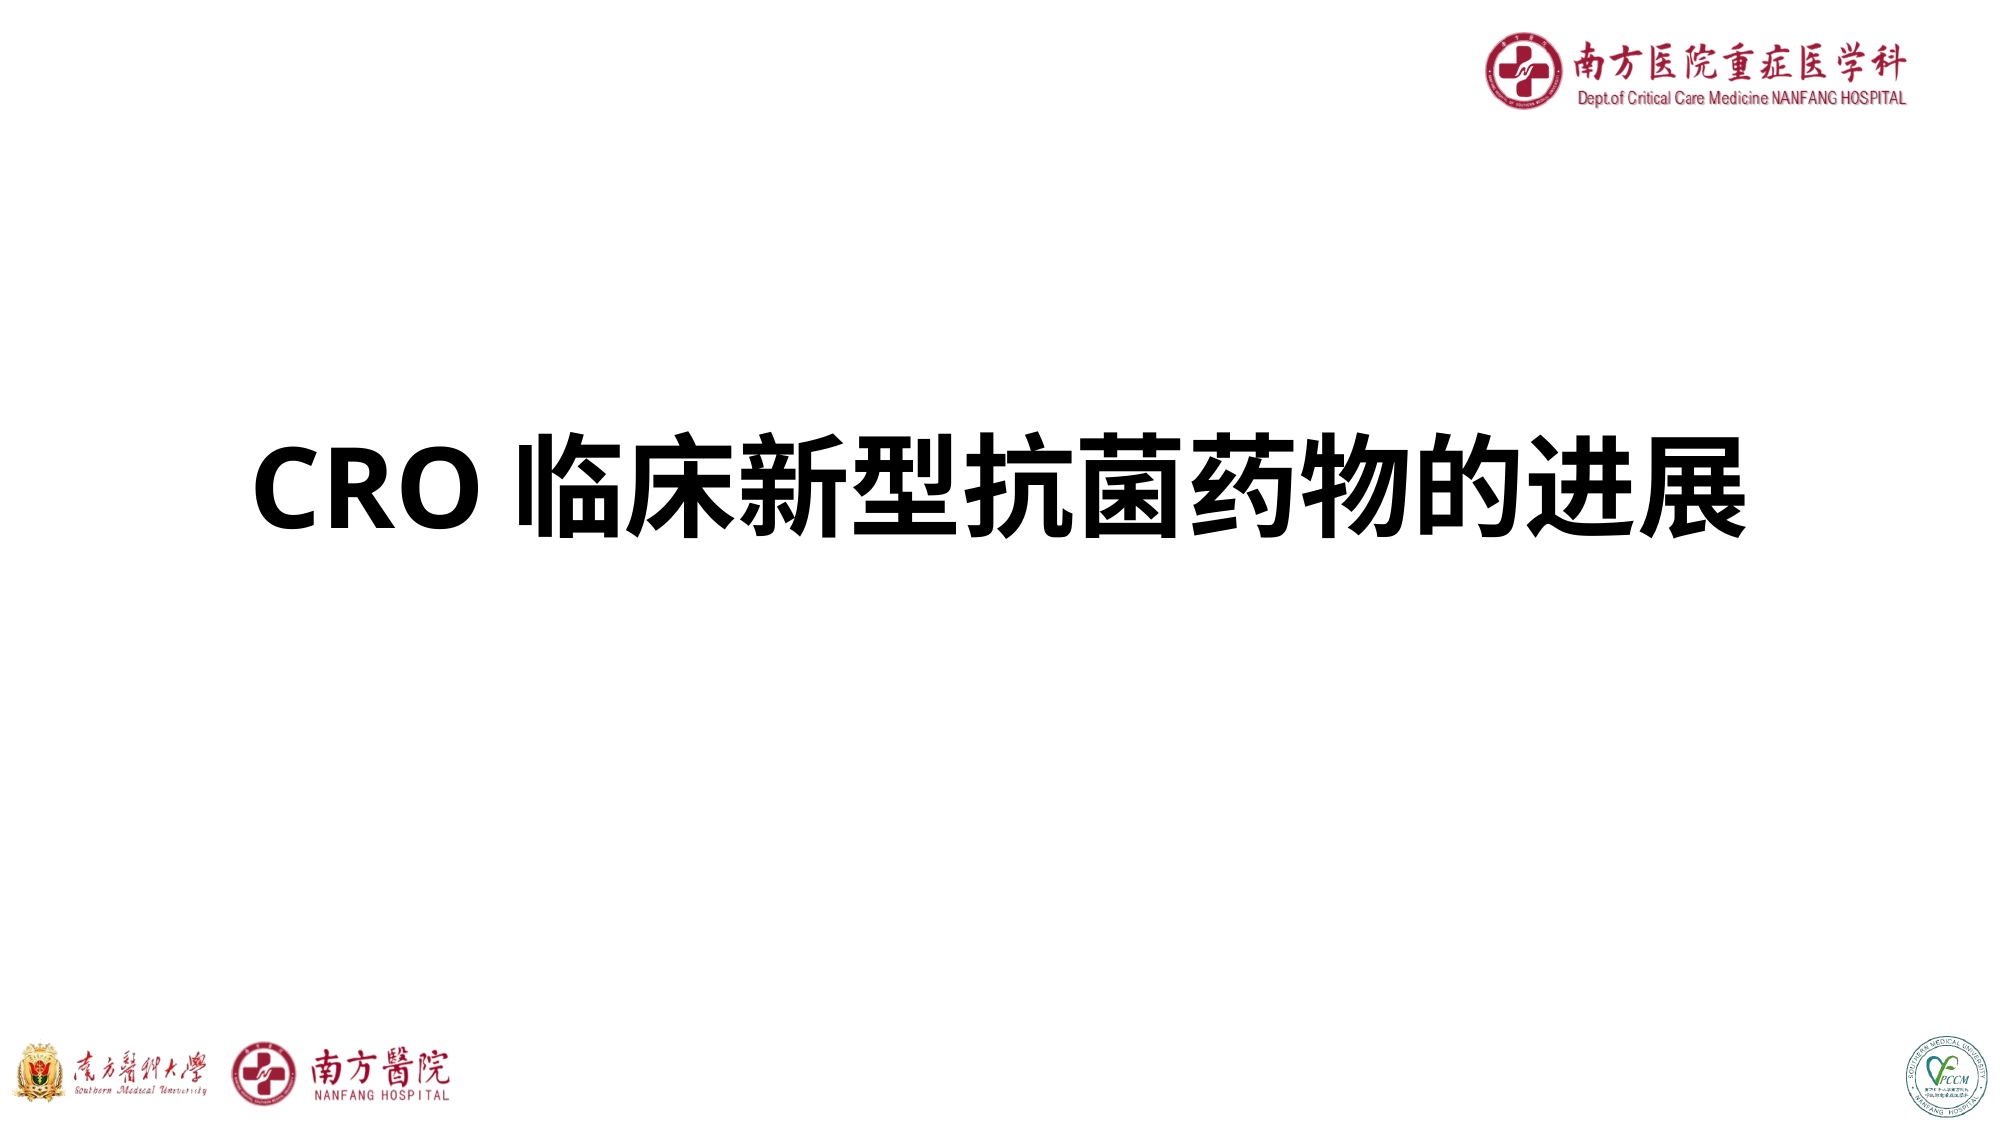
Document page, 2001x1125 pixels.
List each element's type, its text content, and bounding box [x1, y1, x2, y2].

picture [1878, 1014, 2001, 1125]
picture [1485, 29, 1938, 122]
title CRO临床新型抗菌药物的进展 [126, 355, 1874, 612]
picture [11, 1035, 467, 1117]
